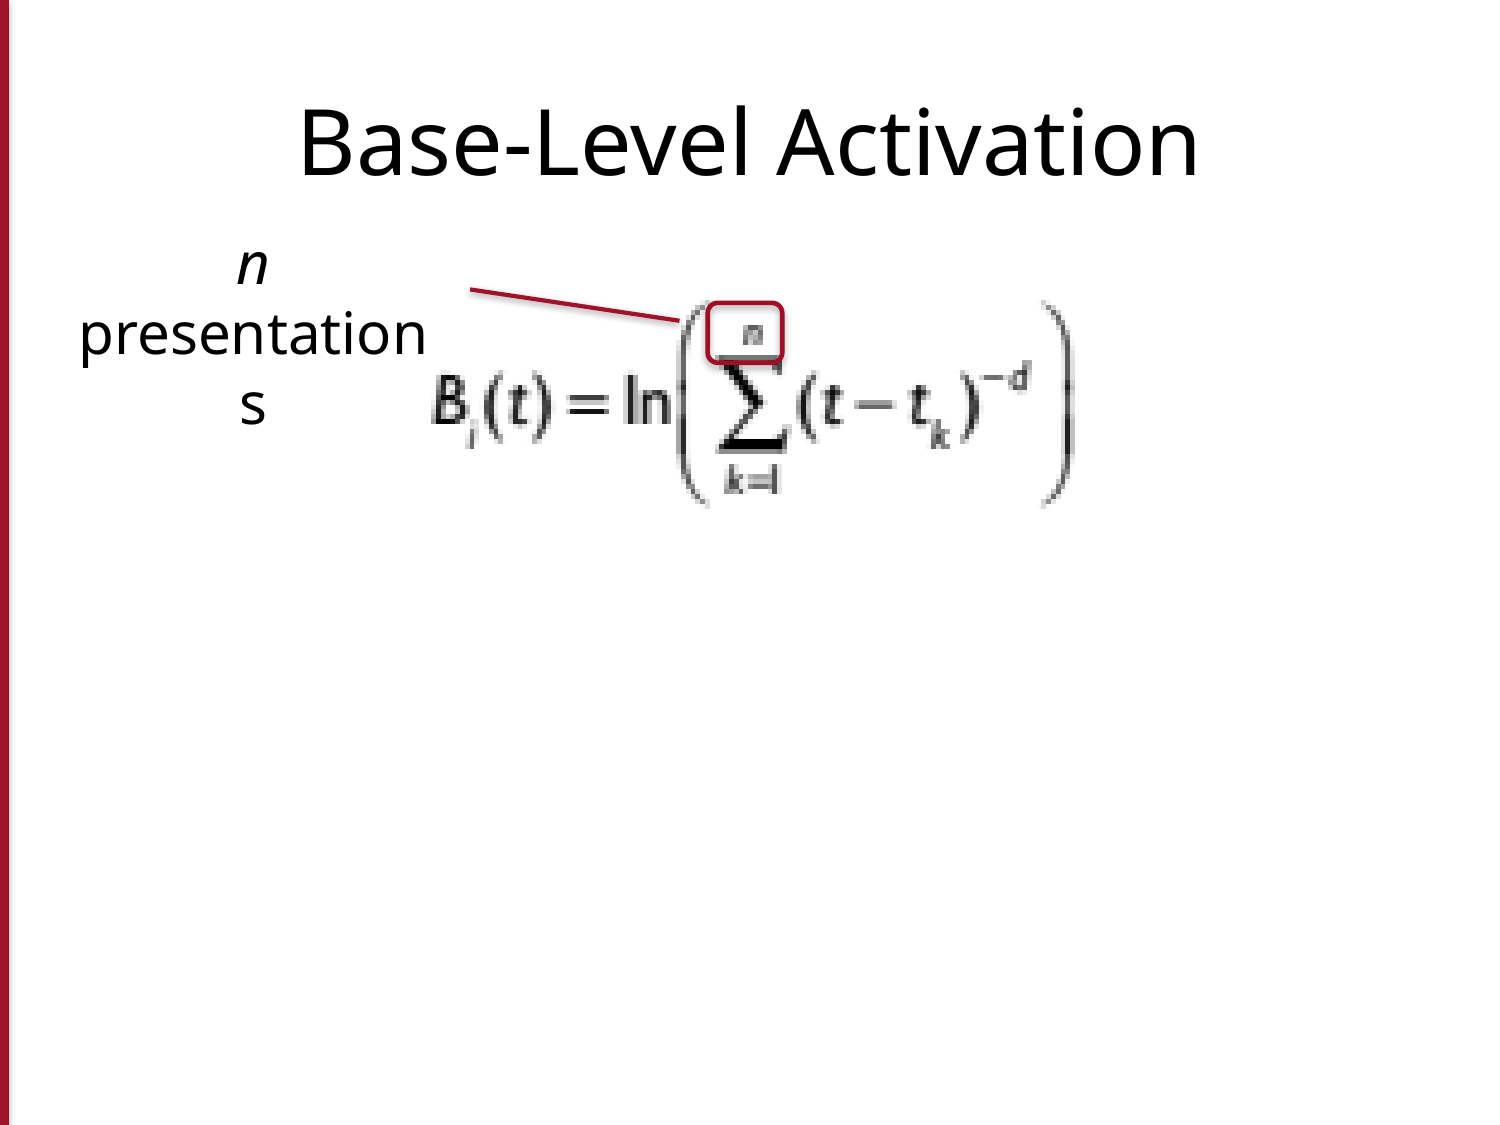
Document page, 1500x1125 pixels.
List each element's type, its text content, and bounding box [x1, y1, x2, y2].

text_box n presentations [52, 218, 455, 444]
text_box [469, 289, 680, 321]
title Base-Level Activation [75, 45, 1425, 233]
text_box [422, 286, 1080, 515]
